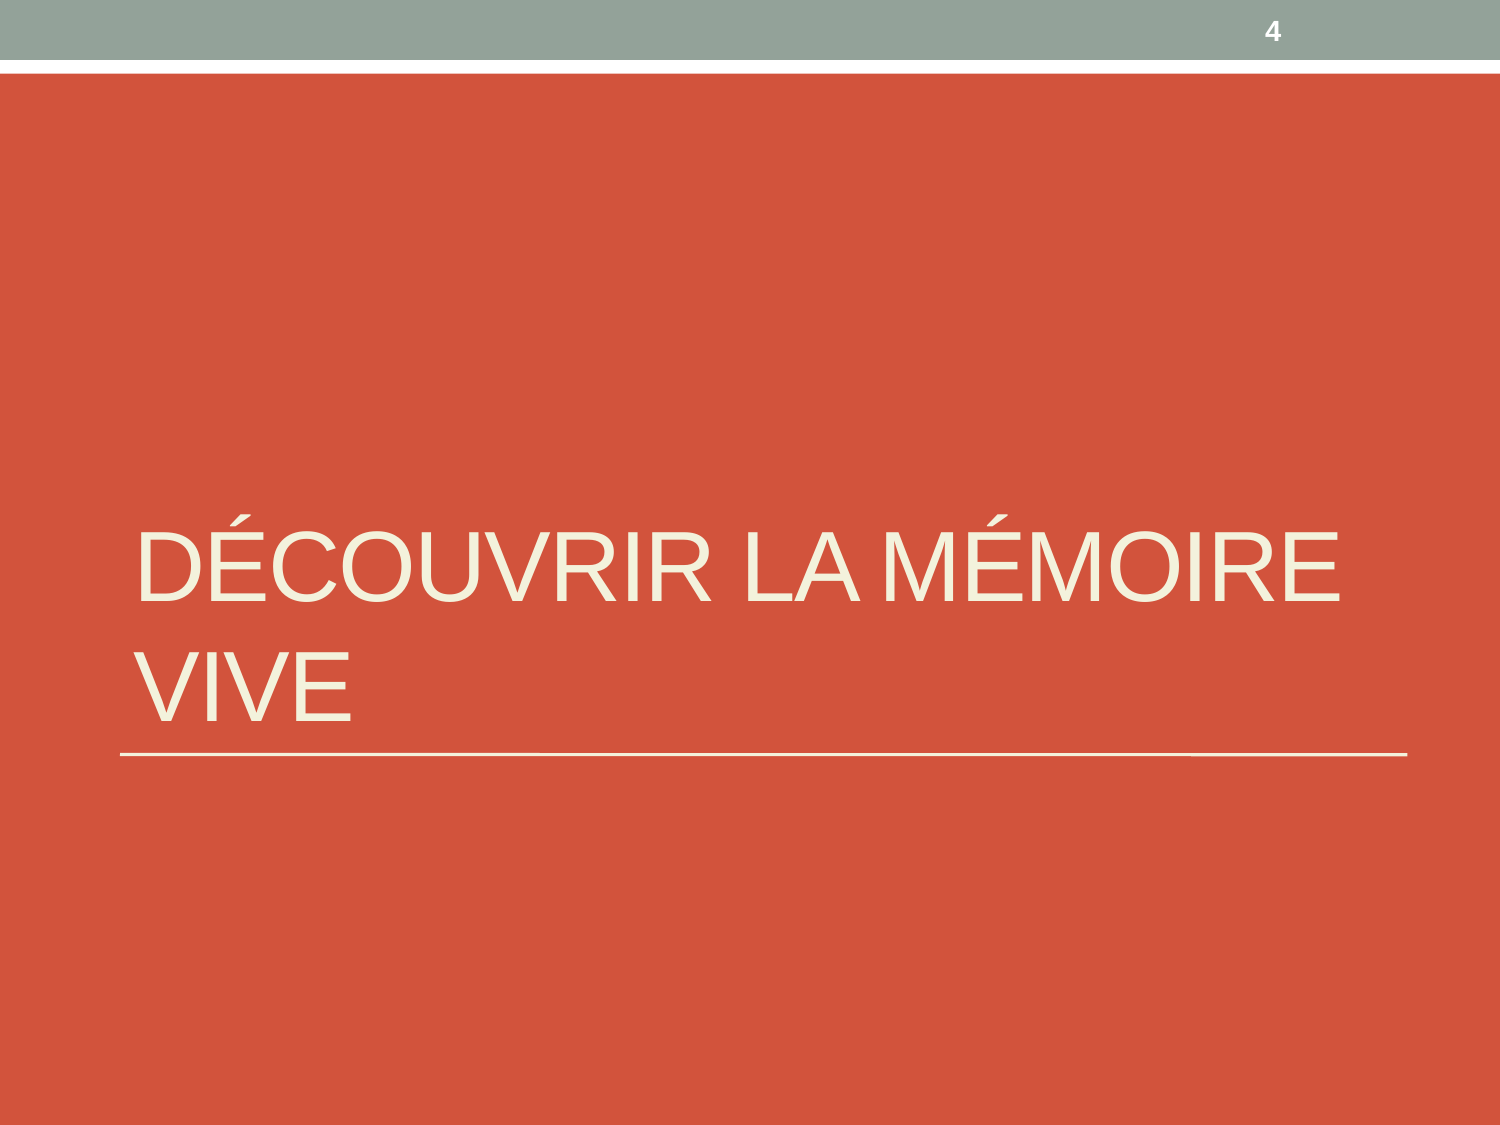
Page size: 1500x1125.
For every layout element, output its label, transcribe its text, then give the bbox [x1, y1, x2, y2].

slide_number 4 [1250, 3, 1425, 57]
title Découvrir la mémoire vive [118, 387, 1394, 749]
